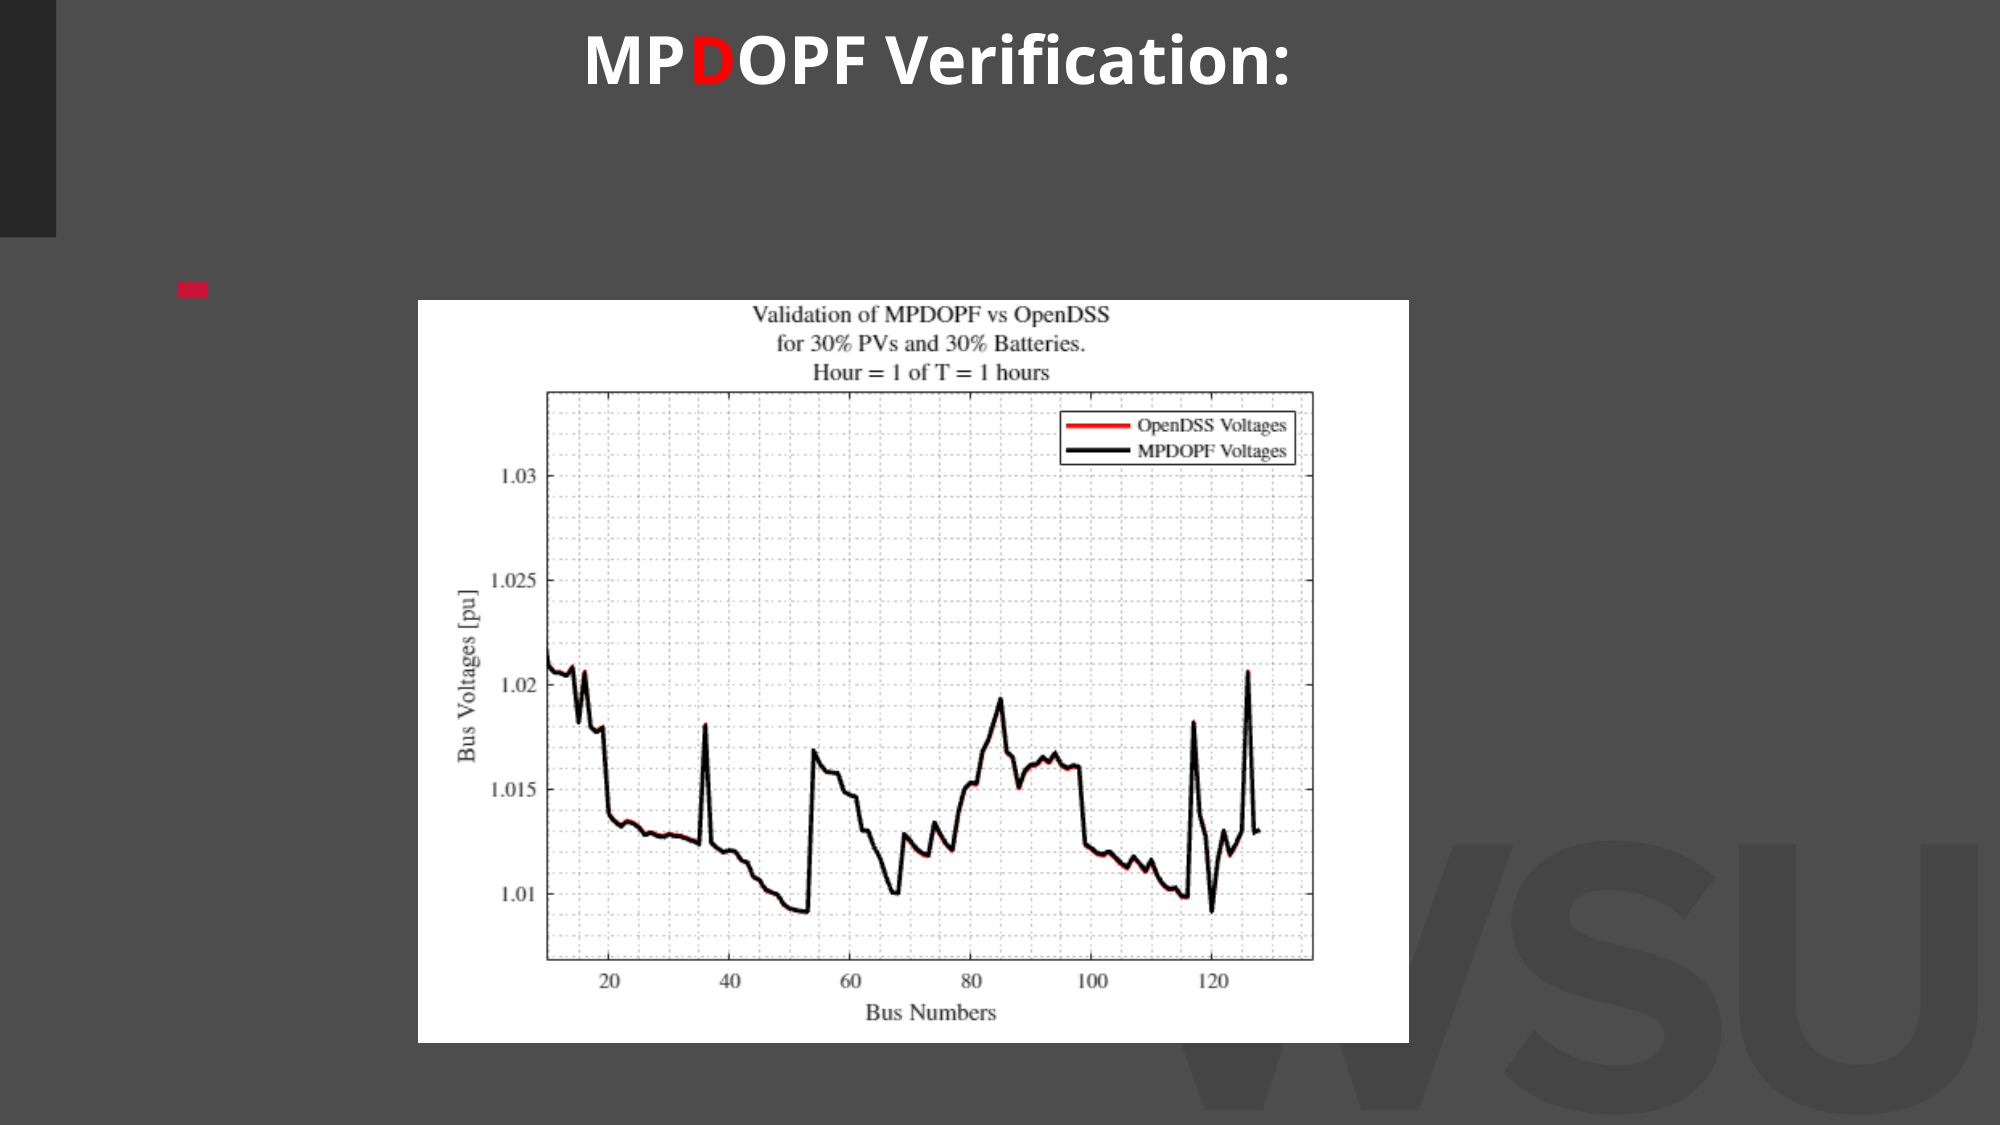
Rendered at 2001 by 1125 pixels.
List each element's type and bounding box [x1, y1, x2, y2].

picture [417, 300, 1979, 1115]
